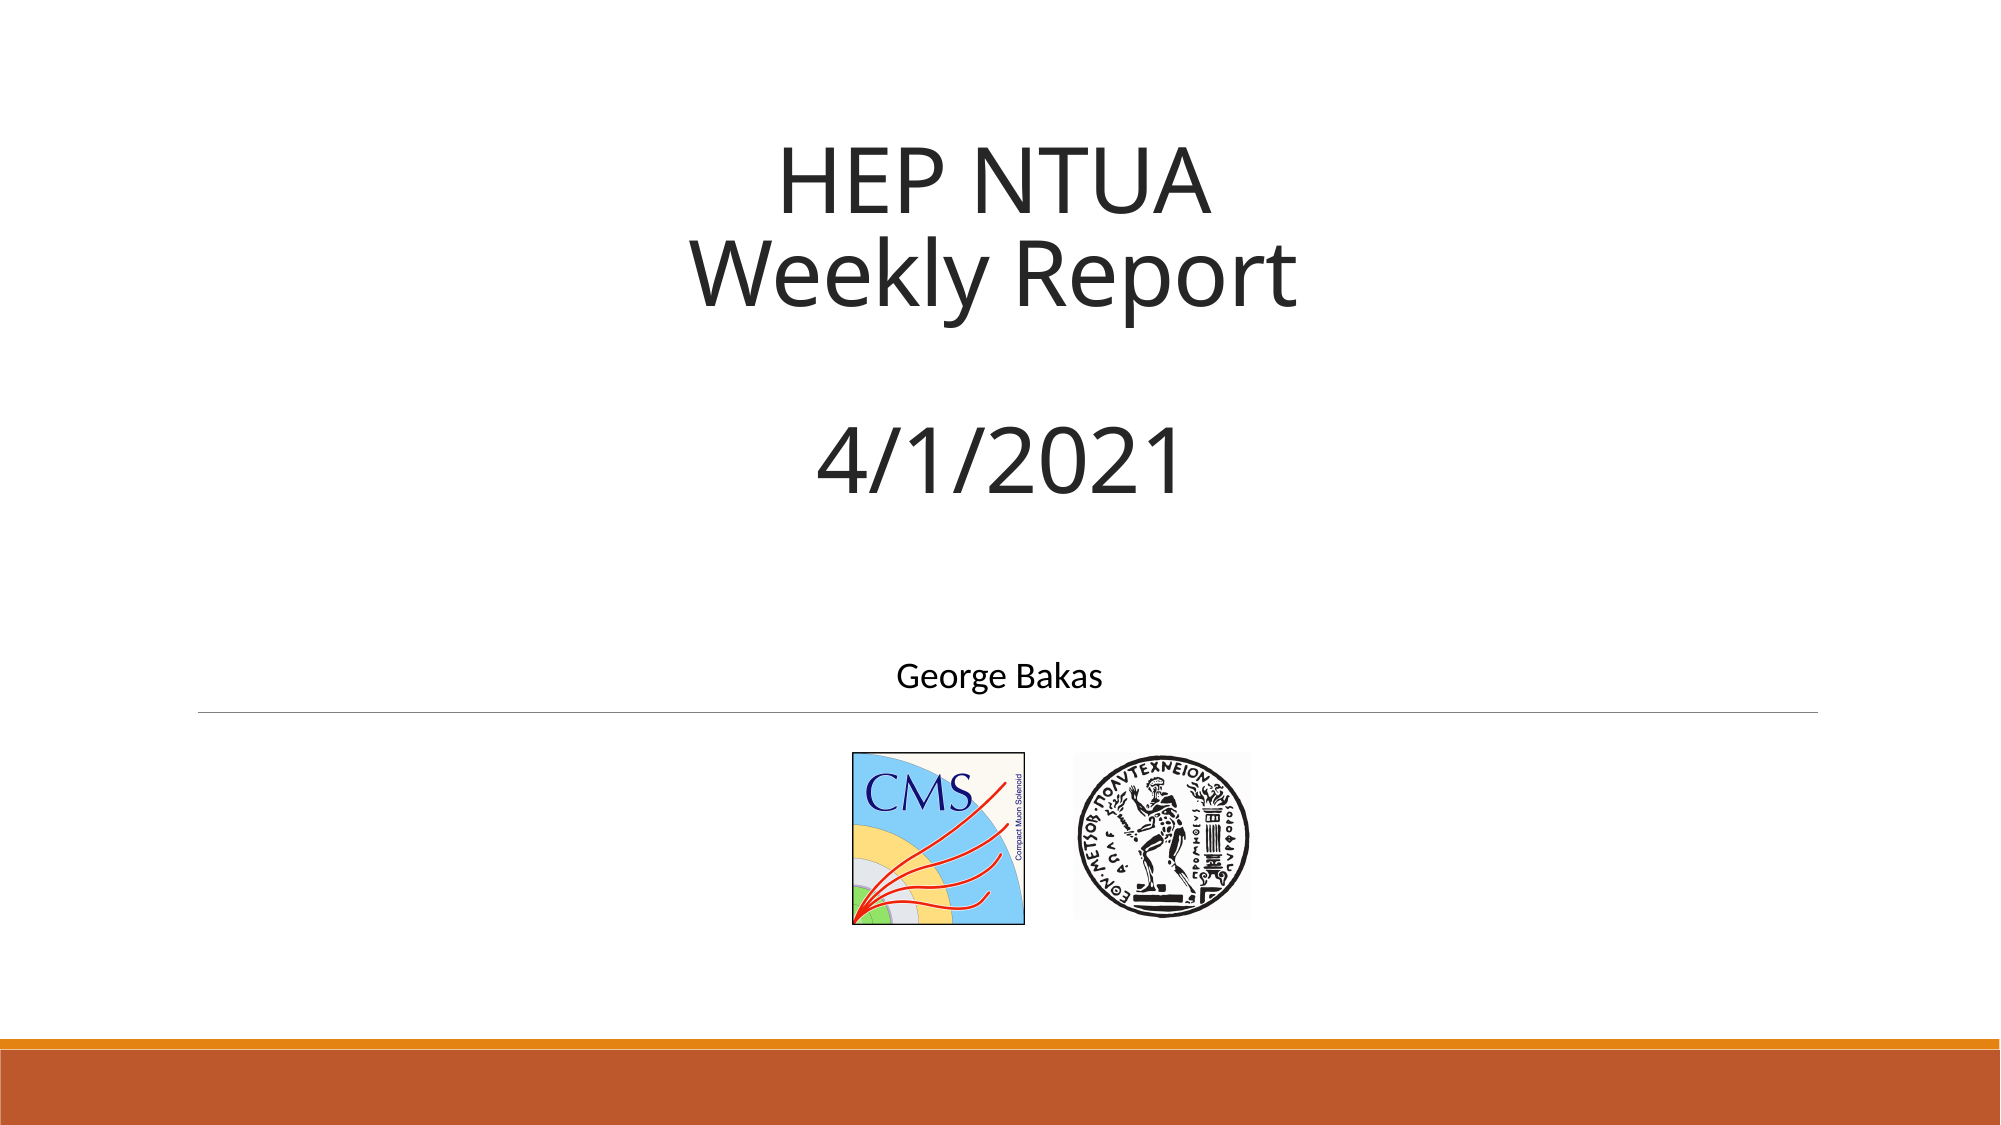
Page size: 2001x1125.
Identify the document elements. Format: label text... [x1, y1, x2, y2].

title HEP NTUA Weekly Report 4/1/2021 [180, 37, 1830, 533]
picture [851, 752, 1025, 926]
text_box George Bakas [186, 643, 1814, 704]
picture [1072, 752, 1252, 921]
